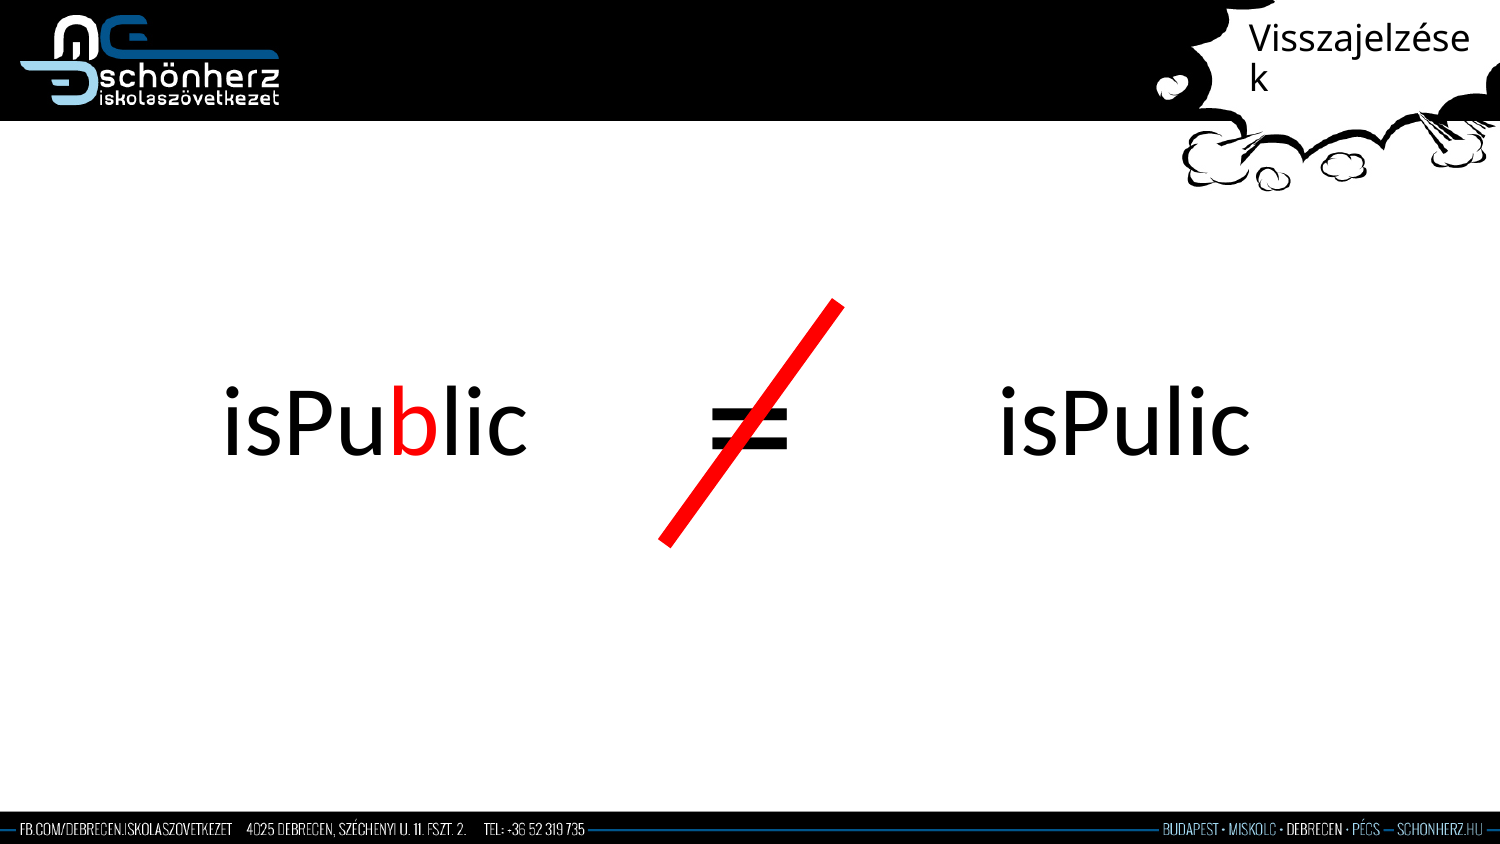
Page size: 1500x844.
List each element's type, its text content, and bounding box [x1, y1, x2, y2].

text_box Visszajelzések [1233, 11, 1488, 107]
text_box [0, 297, 1500, 544]
picture [0, 544, 1500, 844]
picture [0, 0, 1500, 297]
